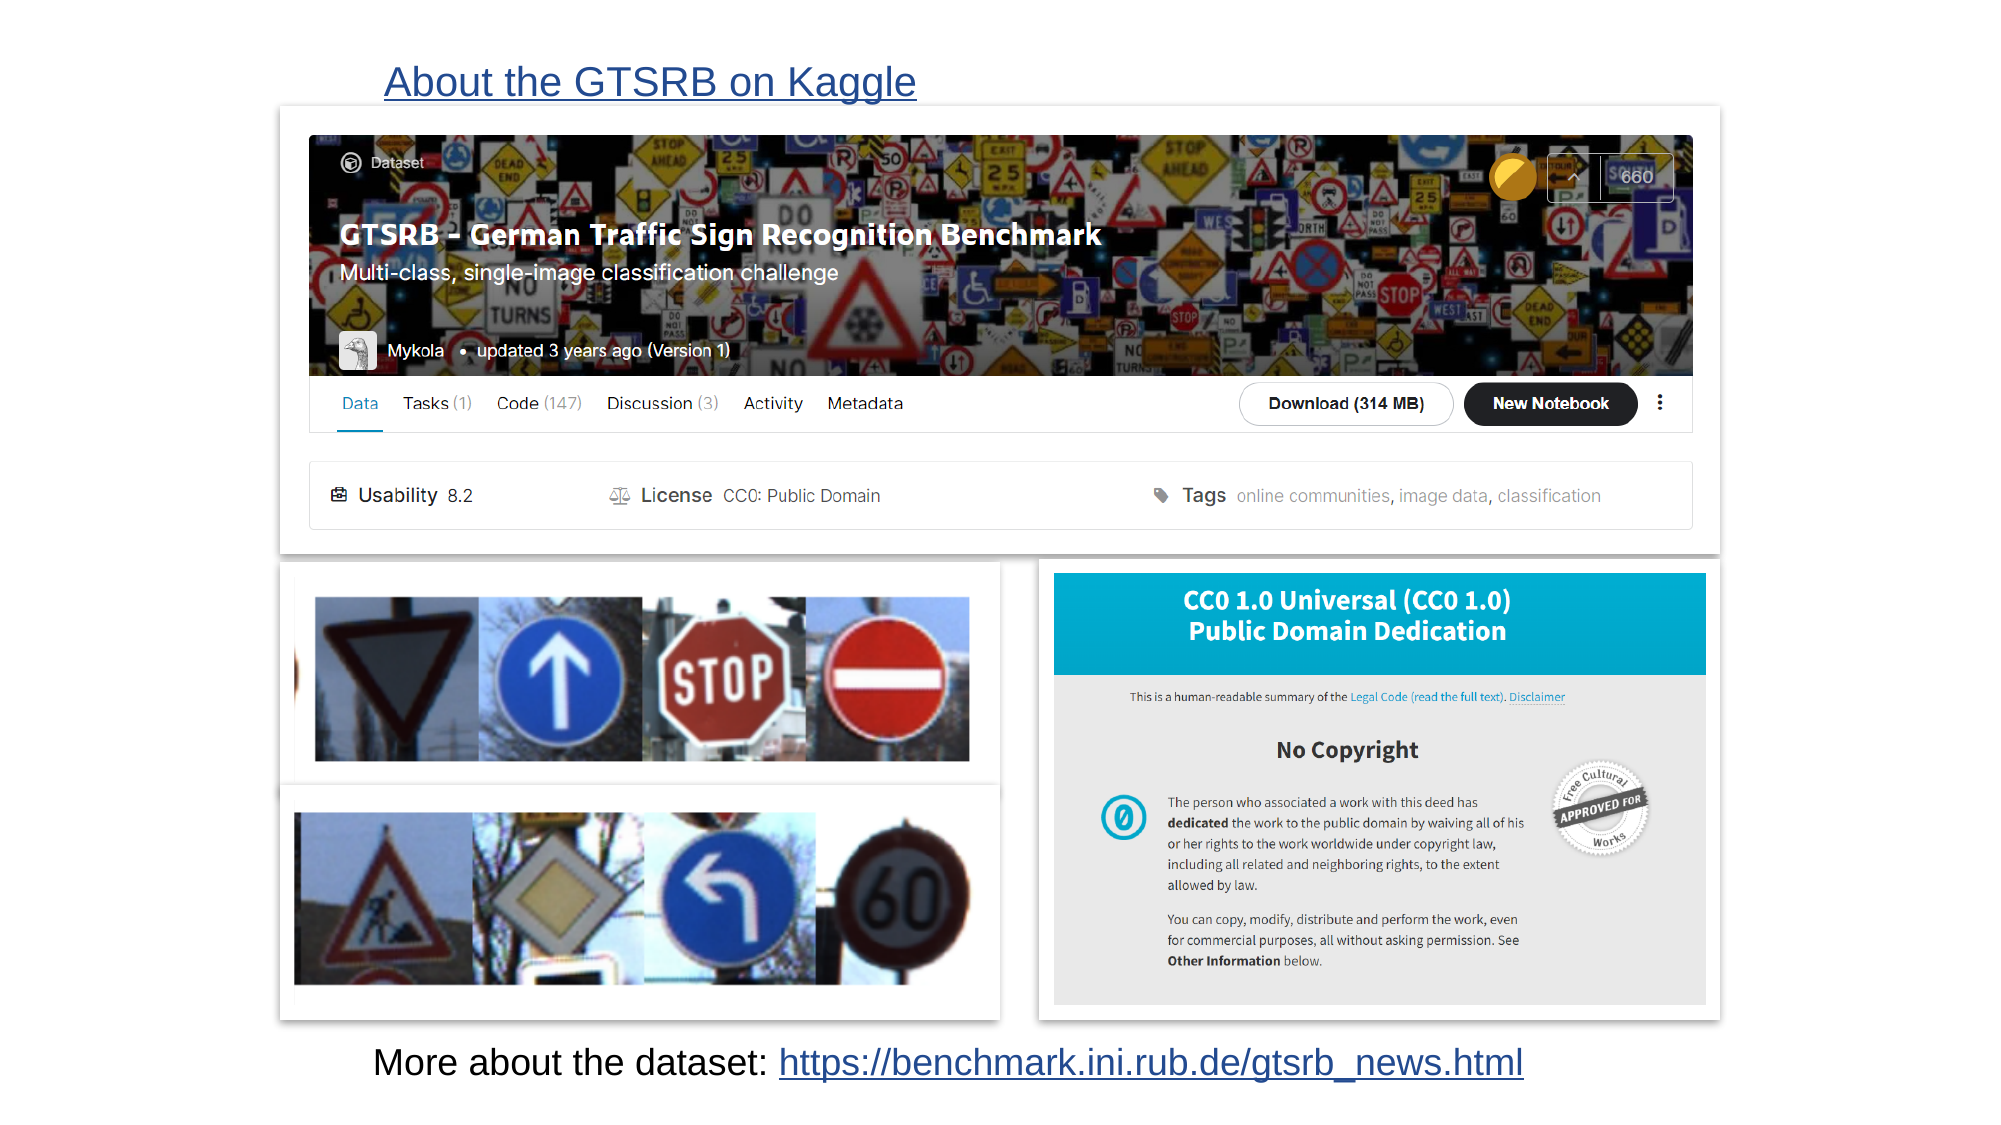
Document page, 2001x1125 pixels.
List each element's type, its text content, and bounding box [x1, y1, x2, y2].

picture [1053, 573, 1706, 1006]
text_box About the GTSRB on Kaggle [294, 47, 1175, 112]
text_box More about the dataset: https://benchmark.ini.rub.de/gtsrb_news.html [358, 1030, 1642, 1091]
picture [294, 576, 986, 783]
picture [294, 799, 986, 1006]
picture [294, 120, 1706, 540]
